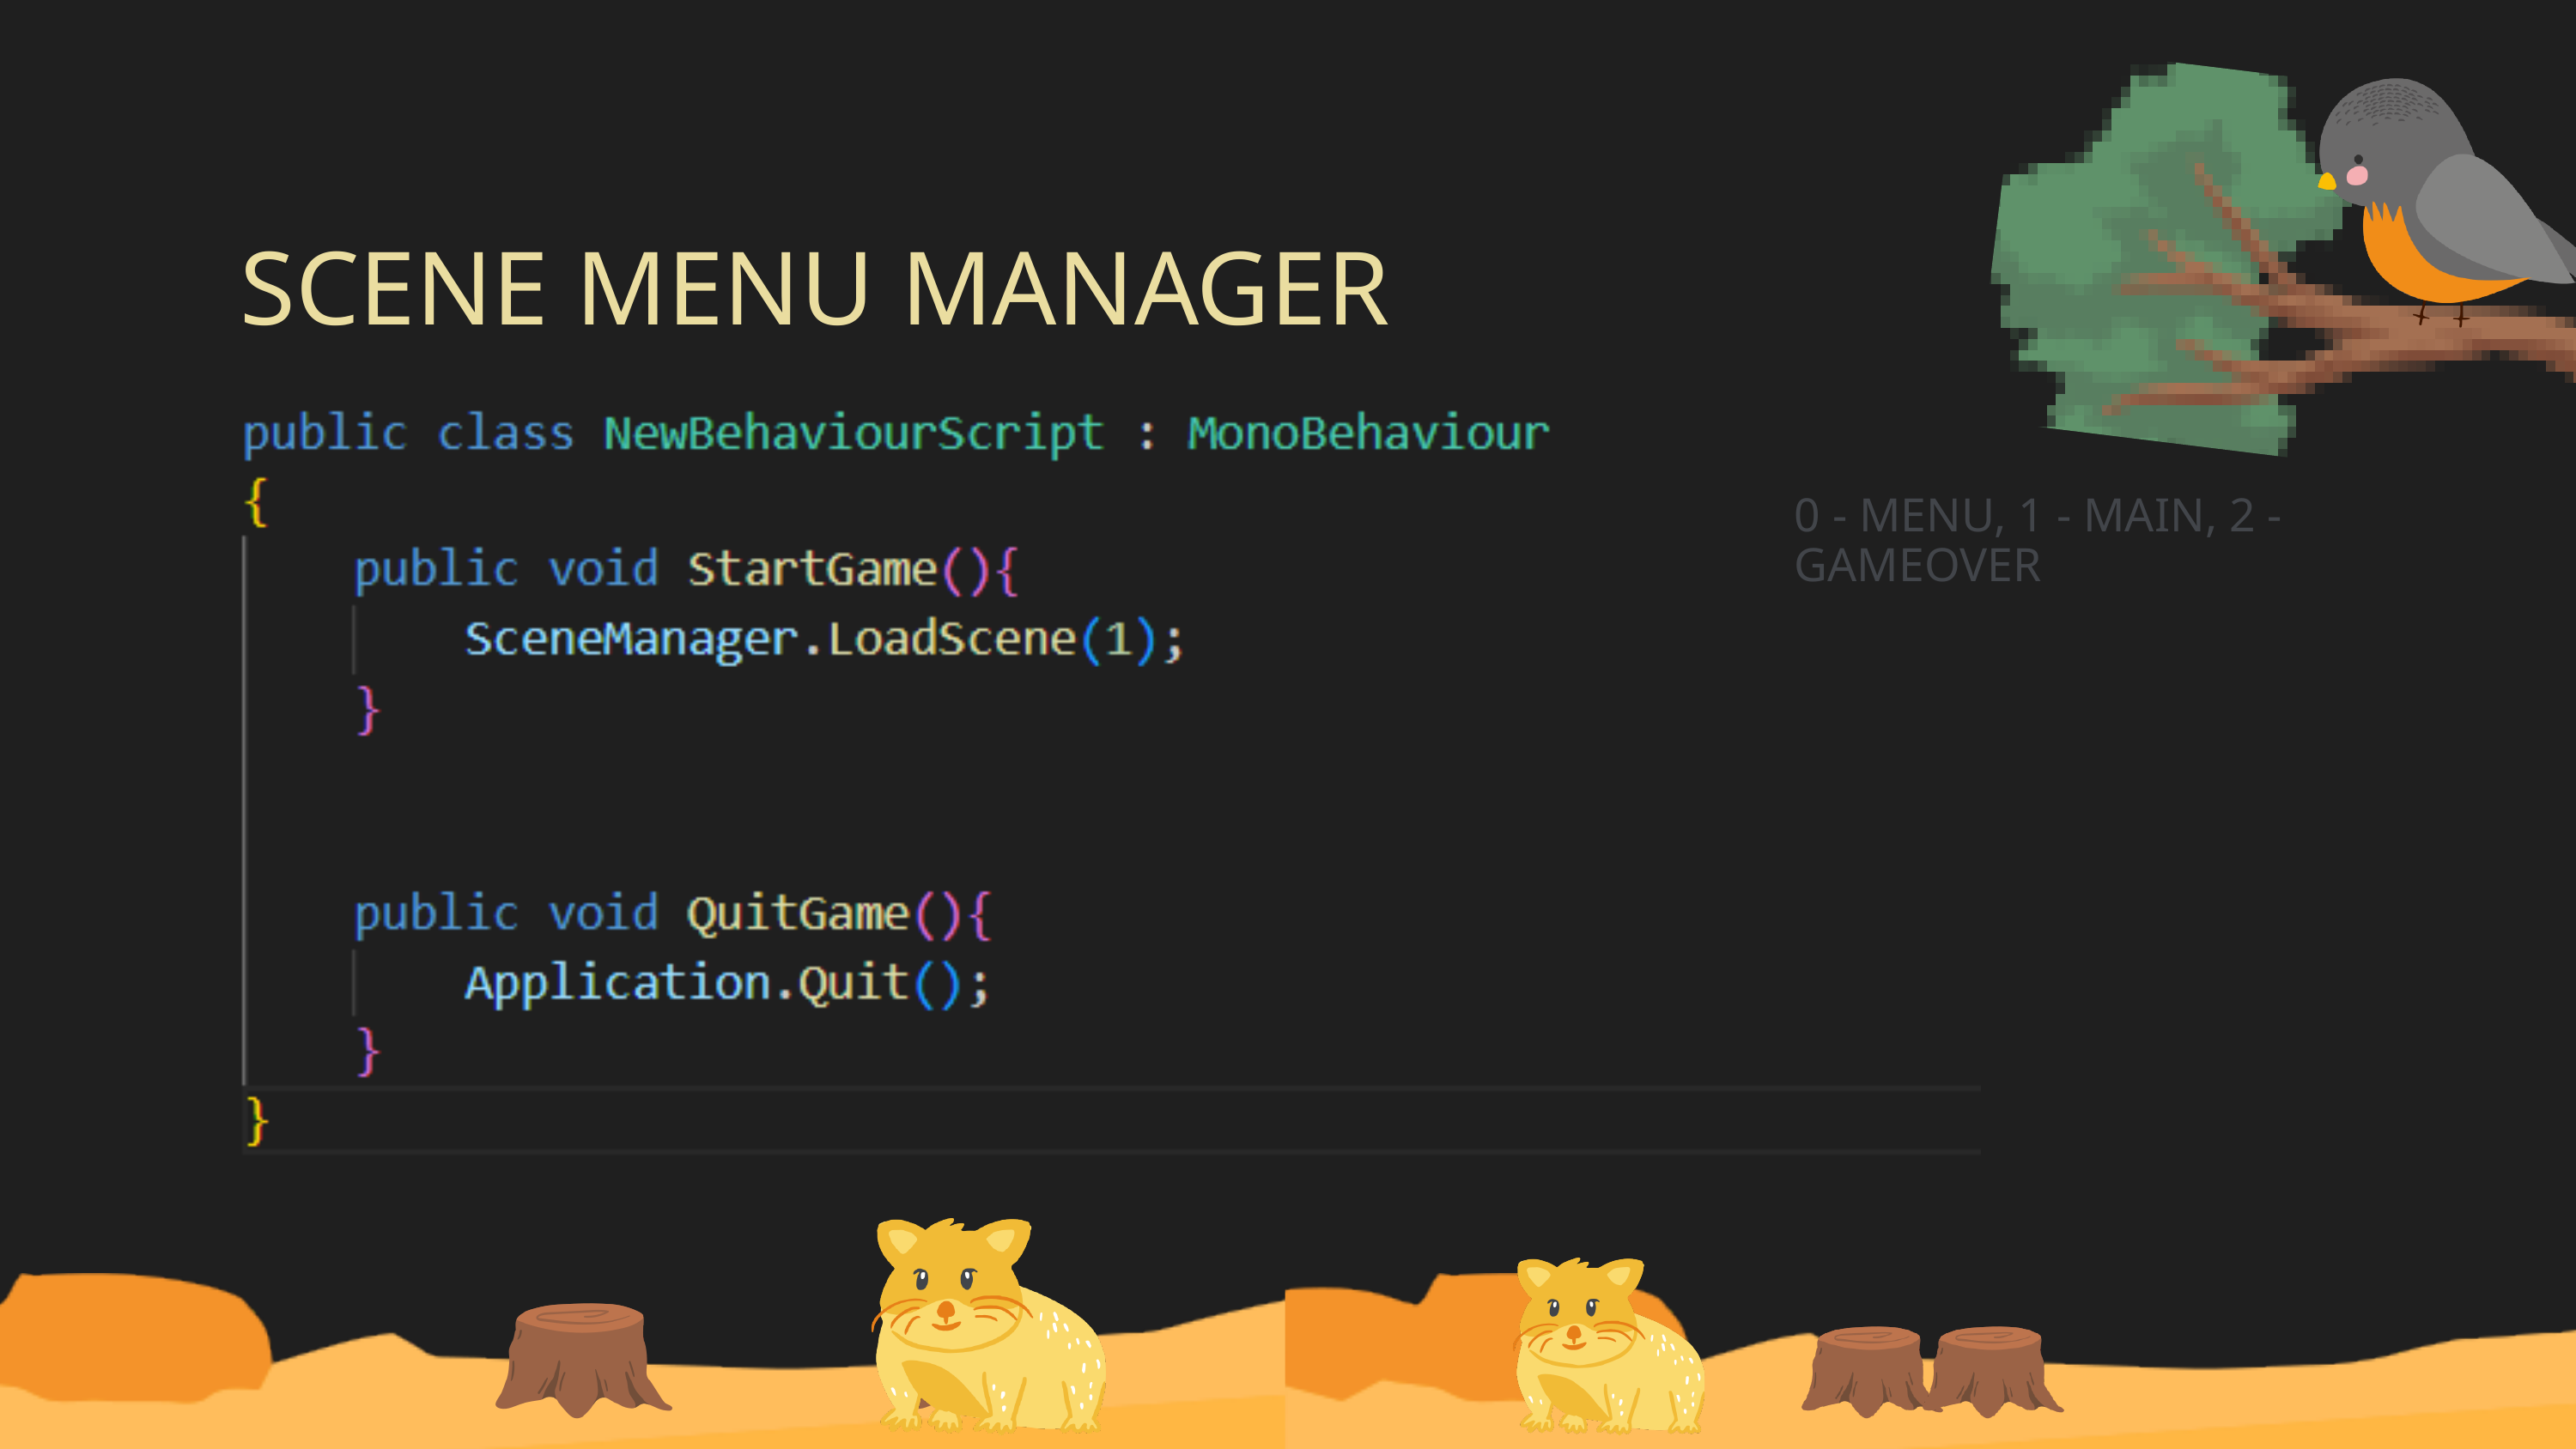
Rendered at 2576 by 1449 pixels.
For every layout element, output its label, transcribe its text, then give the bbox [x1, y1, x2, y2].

text_box SCENE MENU MANAGER [240, 237, 1704, 346]
text_box [1978, 43, 2576, 493]
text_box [0, 1272, 2576, 1449]
text_box [871, 1218, 1106, 1270]
text_box [2300, 67, 2576, 349]
text_box [194, 378, 1982, 1191]
text_box 0 - MENU, 1 - MAIN, 2 - GAMEOVER [1794, 491, 2461, 591]
text_box [1512, 1258, 1705, 1270]
